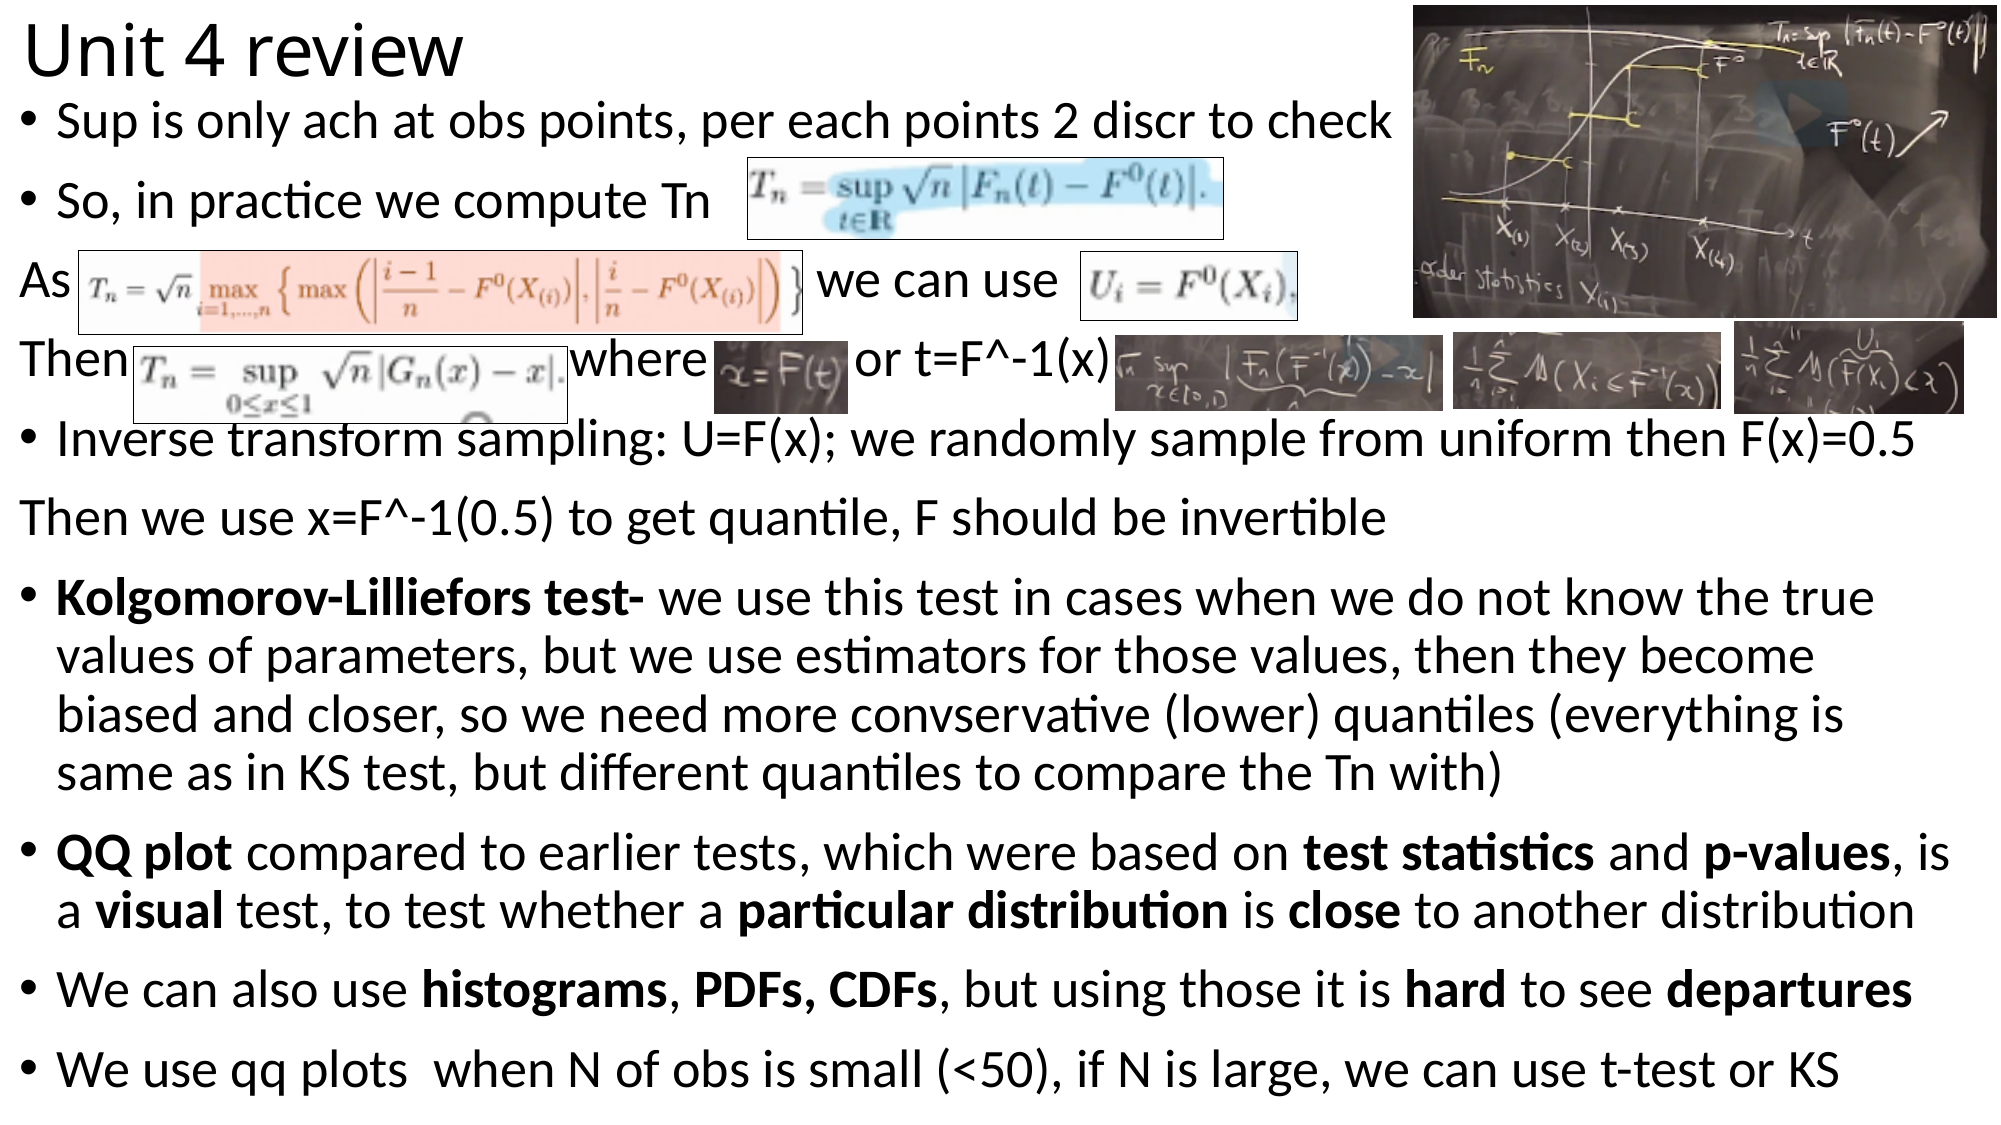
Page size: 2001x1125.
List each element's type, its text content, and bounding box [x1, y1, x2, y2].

picture [1413, 5, 1997, 318]
picture [1115, 335, 1443, 411]
picture [1080, 251, 1298, 321]
picture [133, 346, 568, 424]
picture [714, 341, 848, 414]
picture [1453, 332, 1721, 409]
title Unit 4 review [7, 6, 1413, 84]
picture [746, 157, 1224, 240]
picture [78, 250, 803, 335]
list Sup is only ach at obs points, per each points 2 discr to check So, in practice we compute Tn As we can use Then where or t=F^-1(x) Inverse transform sampling: U=F(x); we randomly sample from uniform then F(x)=0.5 Then we use x=F^-1(0.5) to get quantile, F should be invertible Kolgomorov-Lilliefors test- we use this test in cases when we do not know the true values of parameters, but we use estimators for those values, then they become biased and closer, so we need more convservative (lower) quantiles (everything is same as in KS test, but different quantiles to compare the Tn with) QQ plot compared to earlier tests, which were based on test statistics and p-values, is a visual test, to test whether a particular distribution is close to another distribution We can also use histograms, PDFs, CDFs, but using those it is hard to see departures We use qq plots when N of obs is small (<50), if N is large, we can use t-test or KS [4, 84, 1967, 1120]
picture [1734, 321, 1964, 414]
